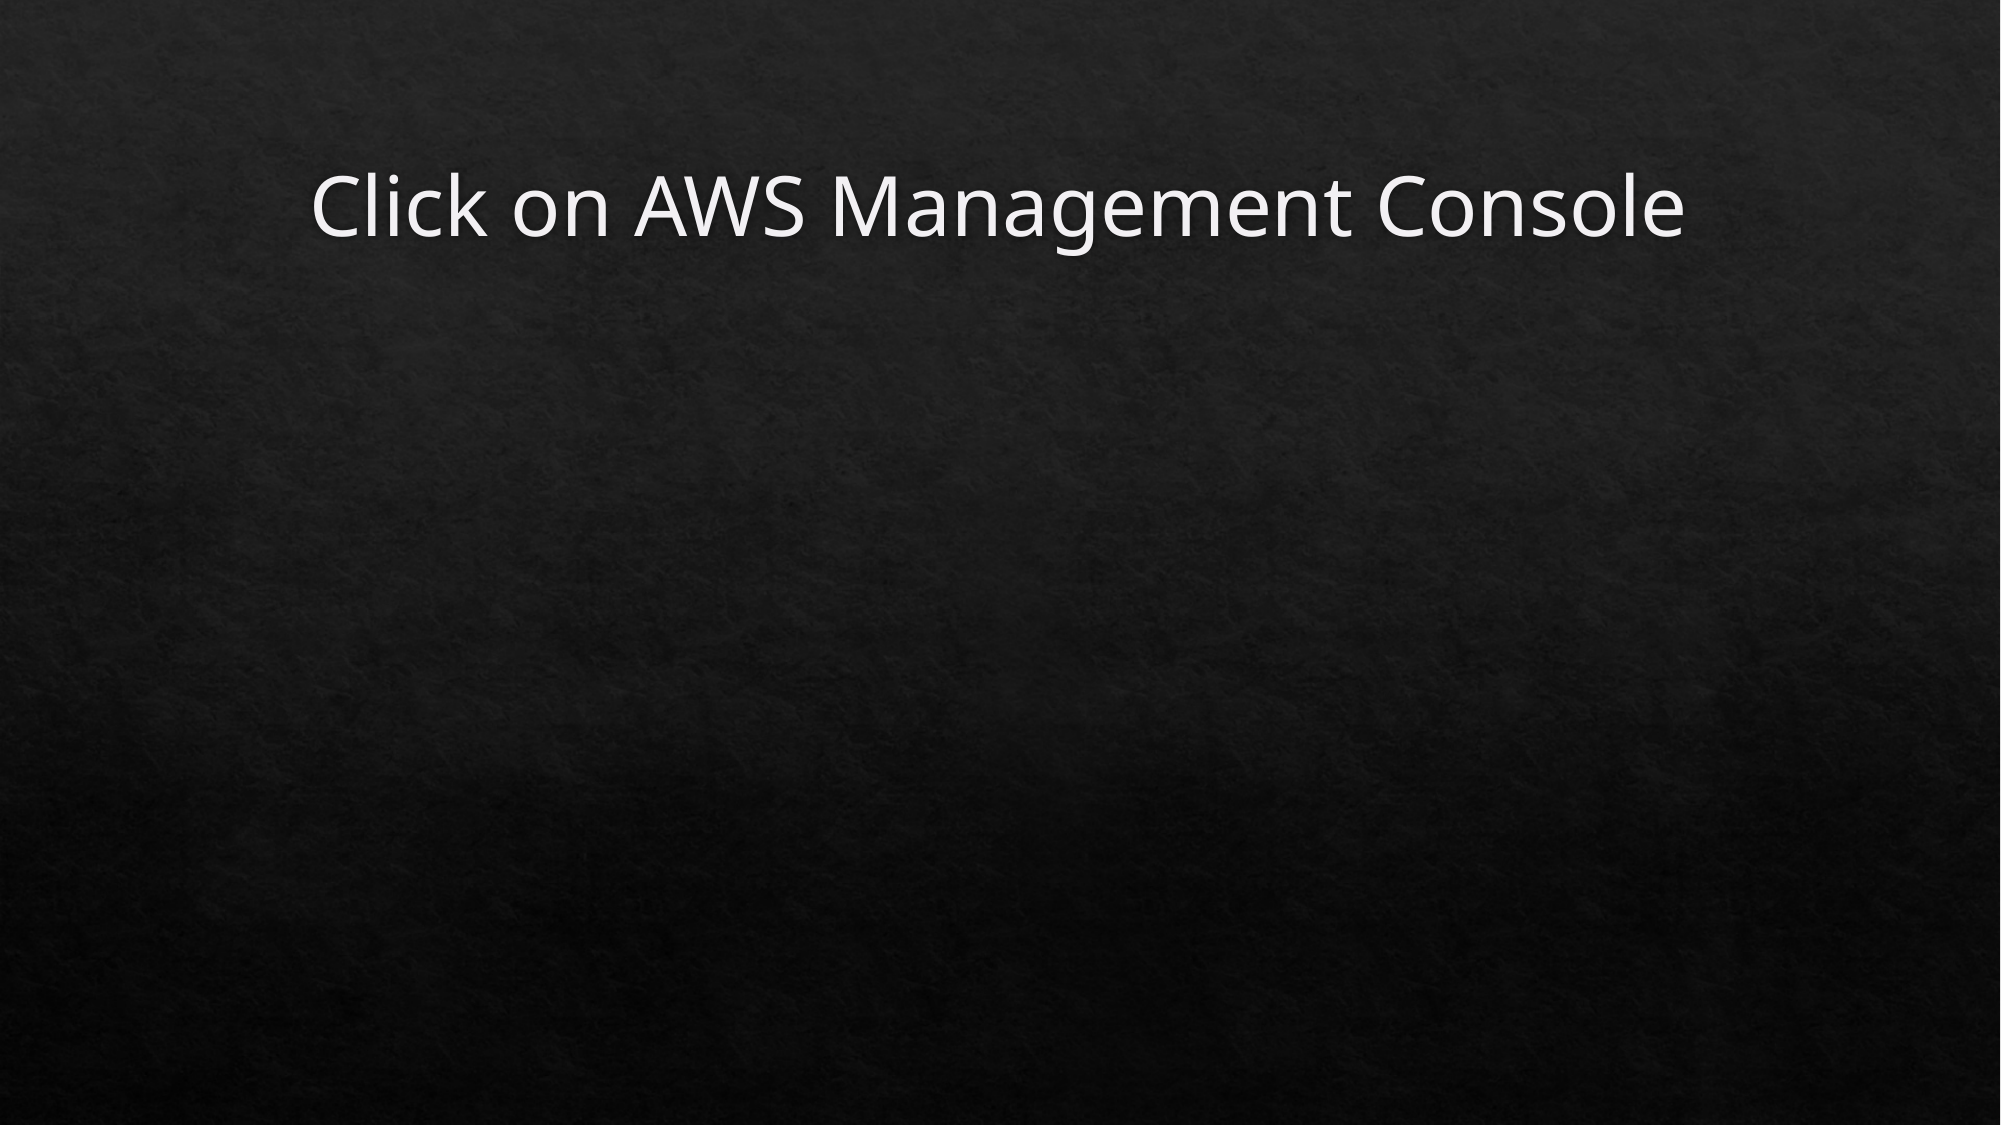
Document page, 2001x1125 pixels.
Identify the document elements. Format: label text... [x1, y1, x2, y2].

title Click on AWS Management Console [149, 99, 1849, 307]
